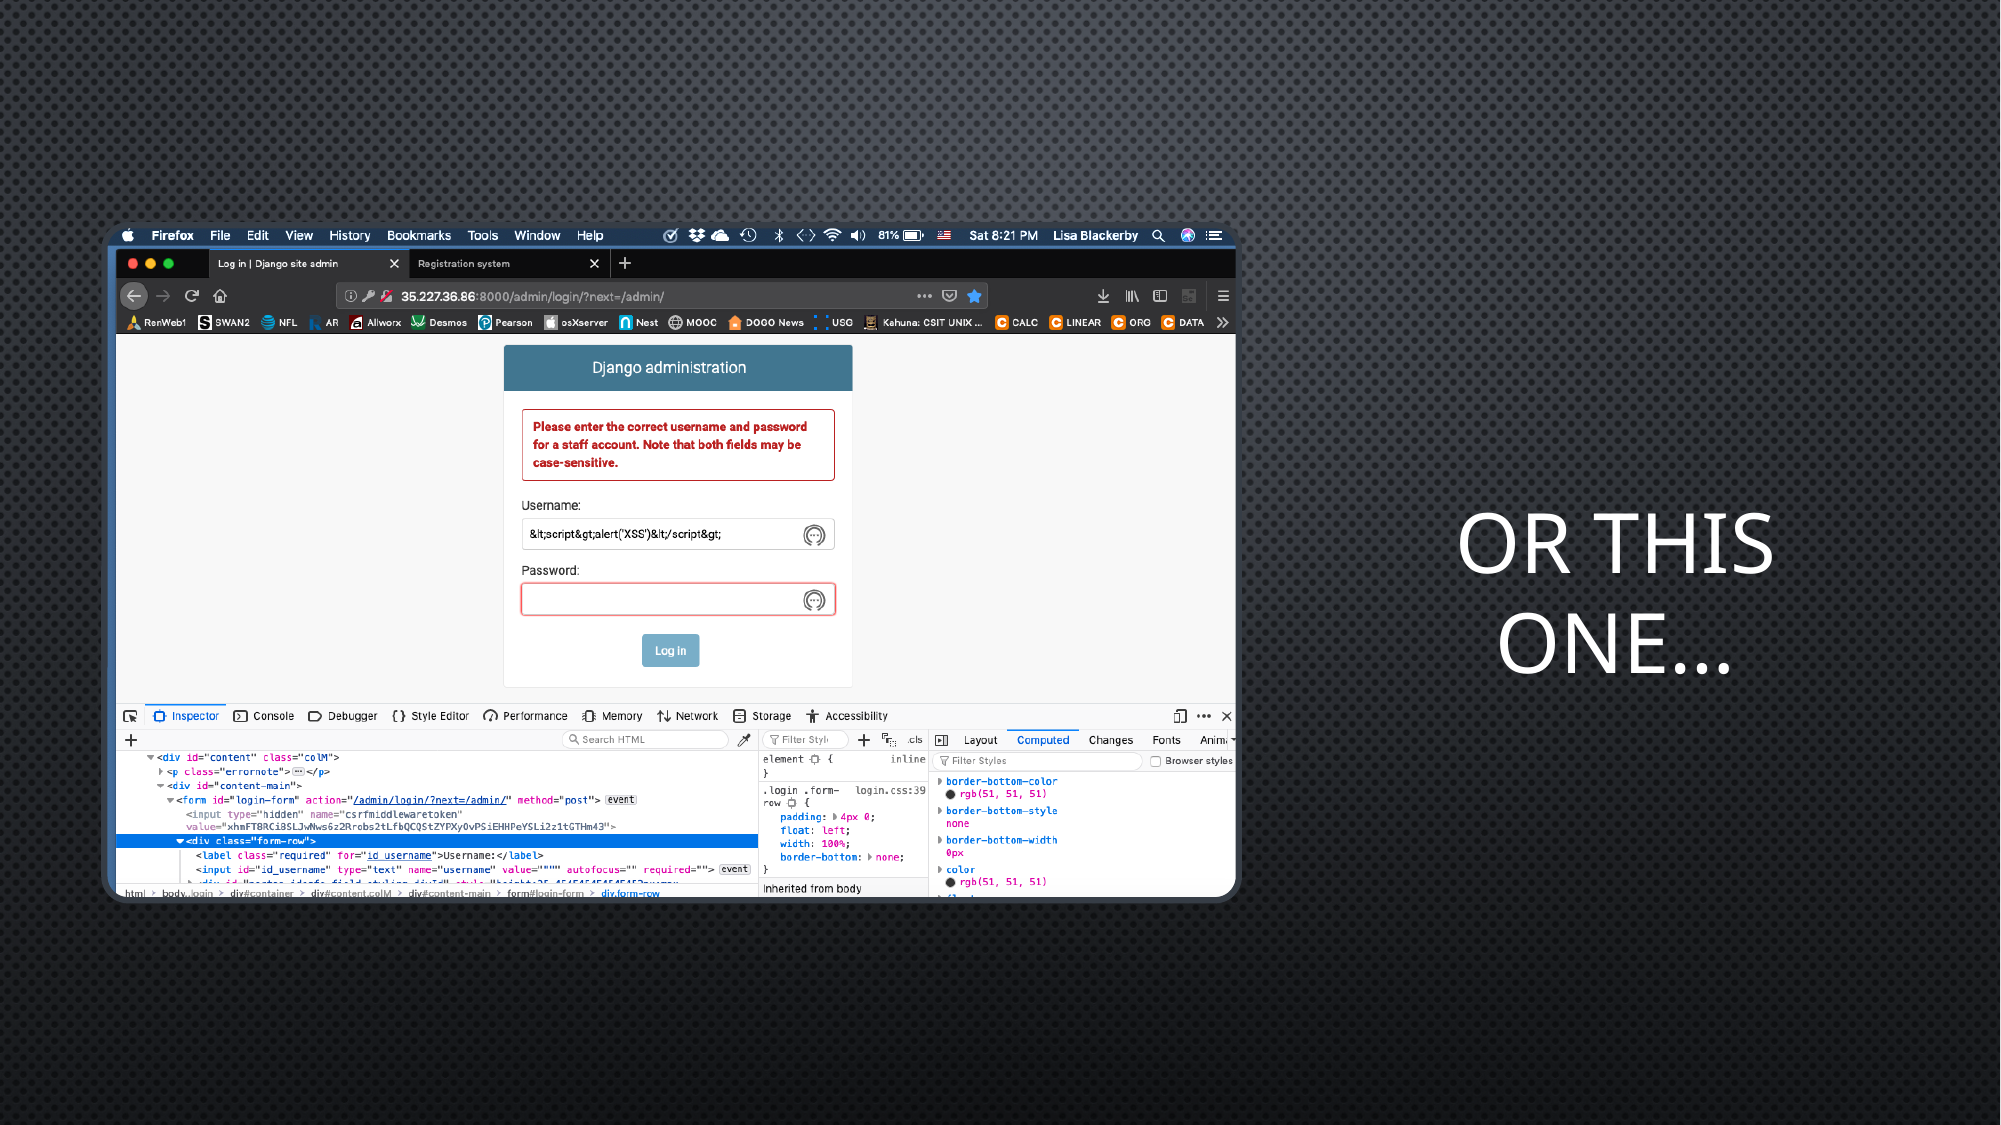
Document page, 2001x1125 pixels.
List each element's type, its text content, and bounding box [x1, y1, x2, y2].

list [104, 224, 1240, 901]
title Or this one… [1339, 99, 1892, 698]
